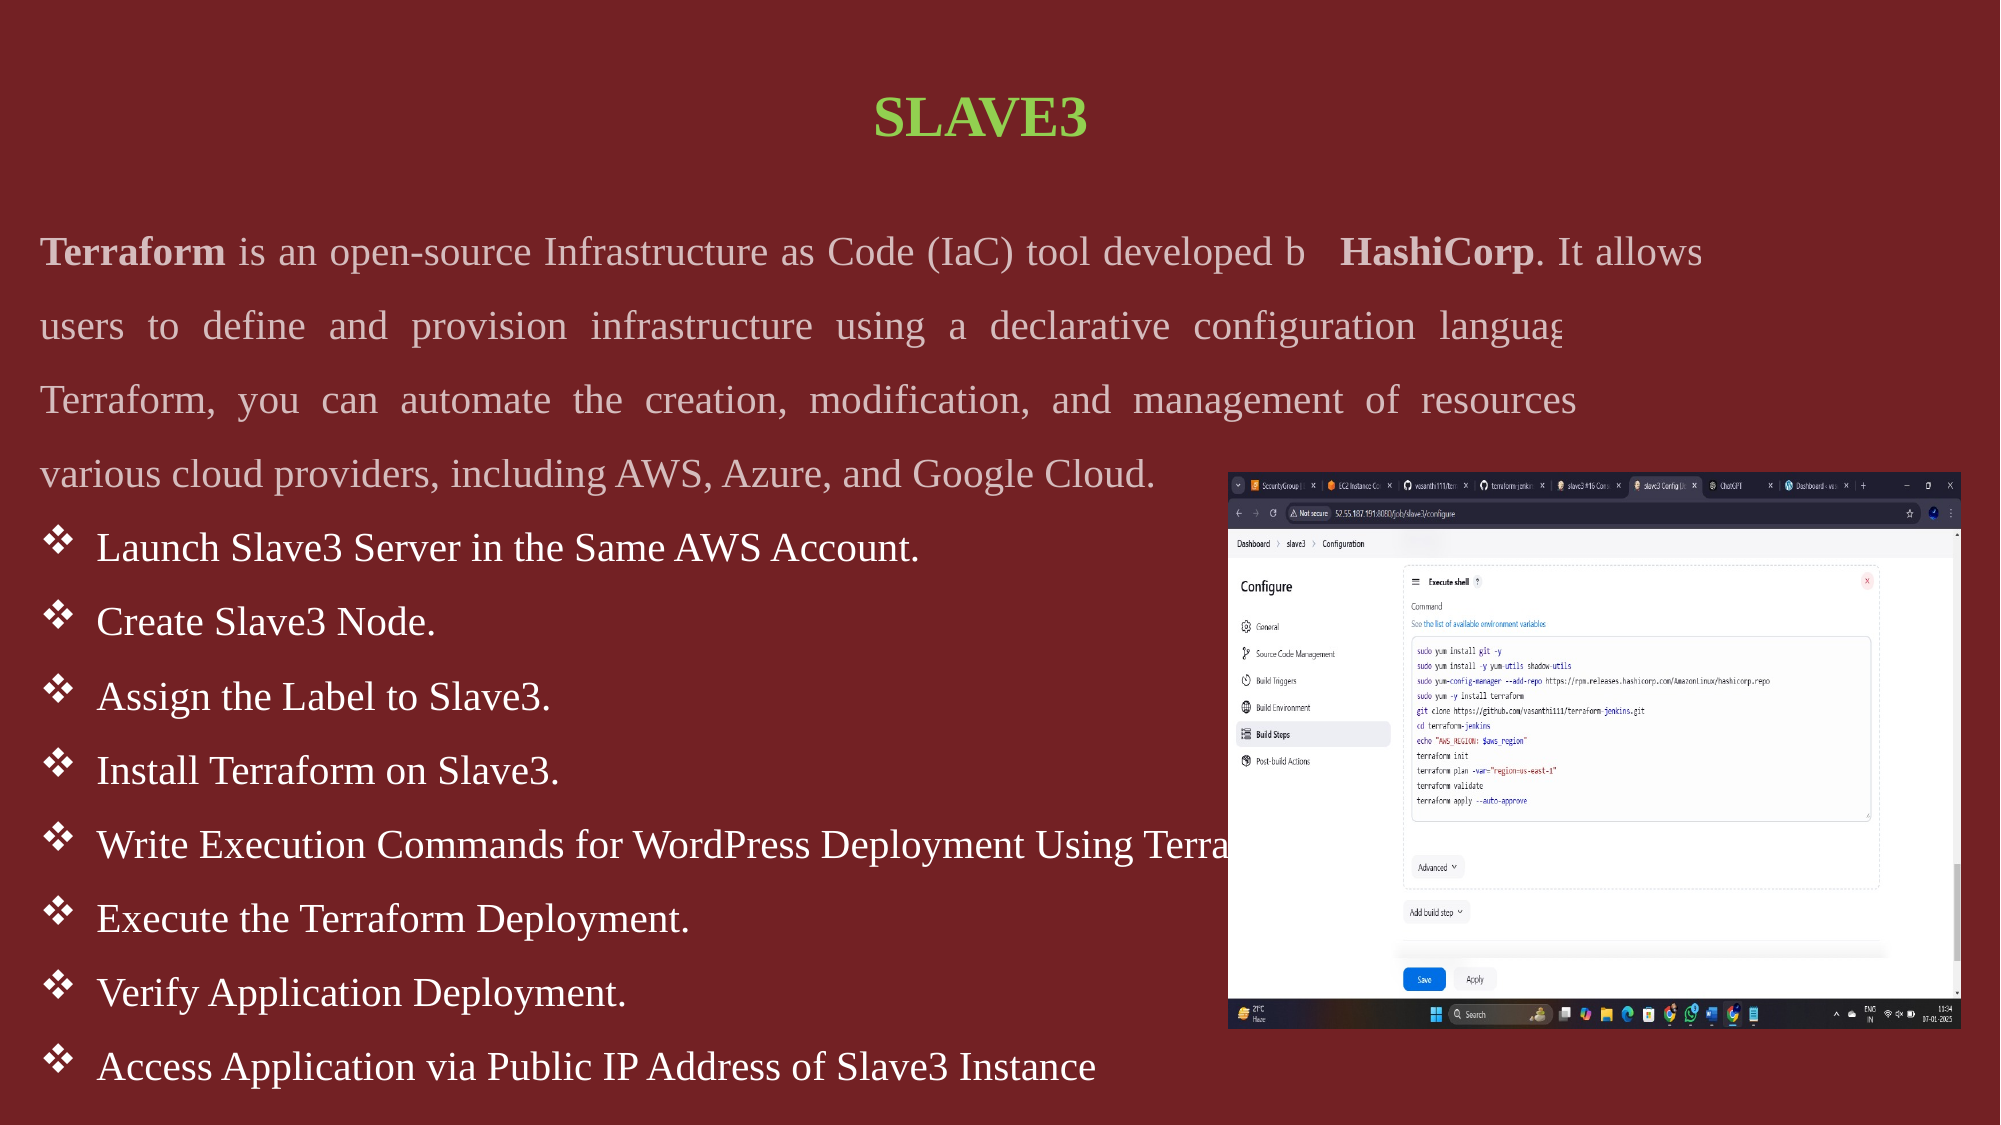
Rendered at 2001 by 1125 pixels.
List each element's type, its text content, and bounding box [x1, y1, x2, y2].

title Slave3 [158, 77, 1804, 186]
list Terraform is an open-source Infrastructure as Code (IaC) tool developed by HashiCorp. It allows users to define and provision infrastructure using a declarative configuration language. With Terraform, you can automate the creation, modification, and management of resources across various cloud providers, including AWS, Azure, and Google Cloud. Launch Slave3 Server in the Same AWS Account. Create Slave3 Node. Assign the Label to Slave3. Install Terraform on Slave3. Write Execution Commands for WordPress Deployment Using Terraform. Execute the Terraform Deployment. Verify Application Deployment. Access Application via Public IP Address of Slave3 Instance [39, 199, 1704, 1100]
picture [1228, 472, 1961, 1029]
